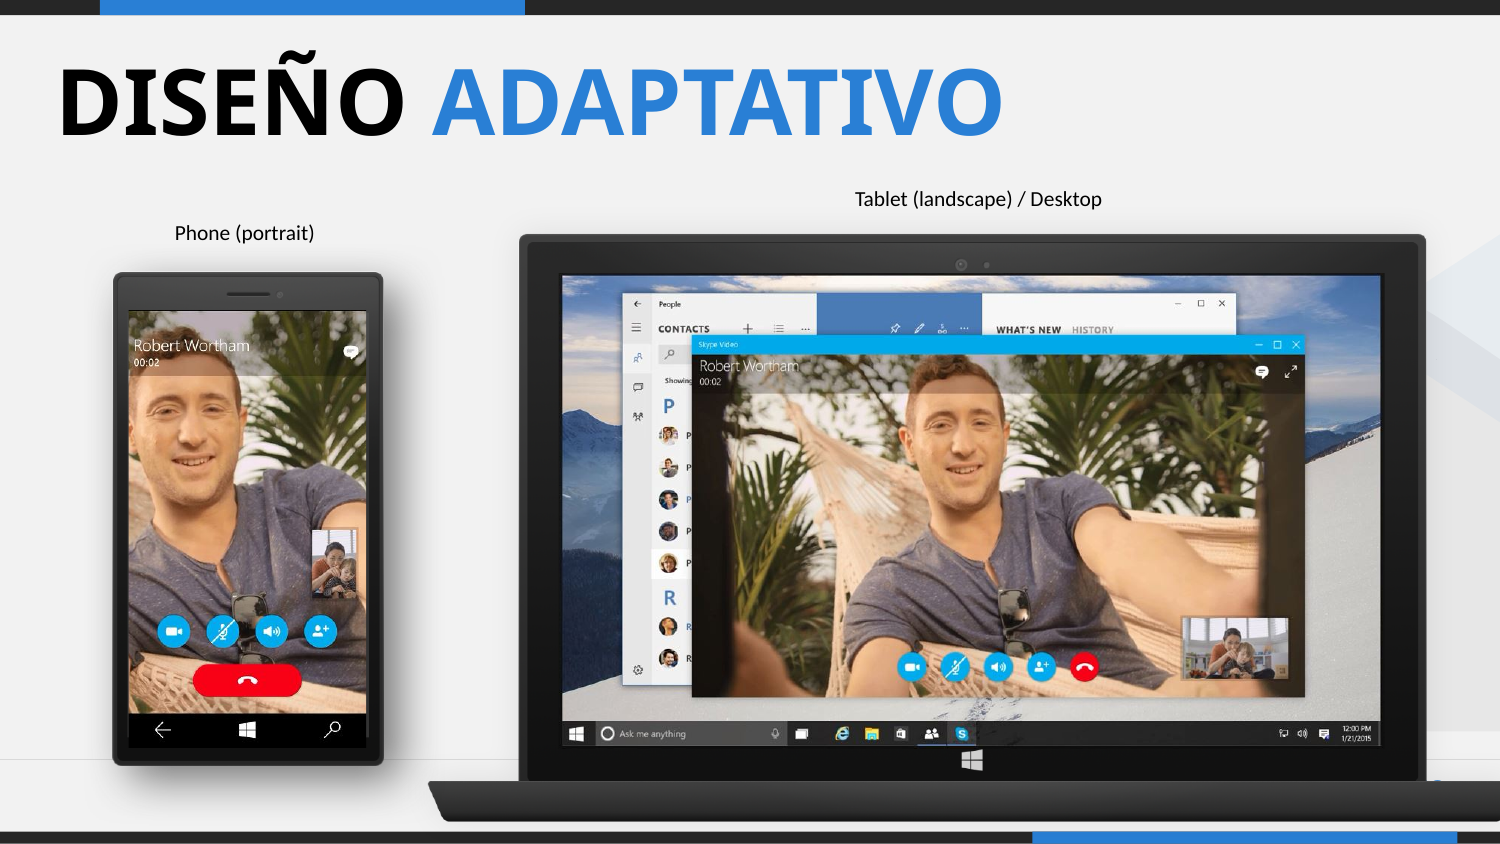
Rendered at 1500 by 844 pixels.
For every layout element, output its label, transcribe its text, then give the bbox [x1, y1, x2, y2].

title DISEÑO ADAPTATIVO [33, 25, 1467, 147]
text_box Phone (portrait) [97, 213, 393, 251]
picture [112, 271, 384, 766]
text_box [427, 232, 1500, 823]
text_box Tablet (landscape) / Desktop [573, 178, 1385, 216]
